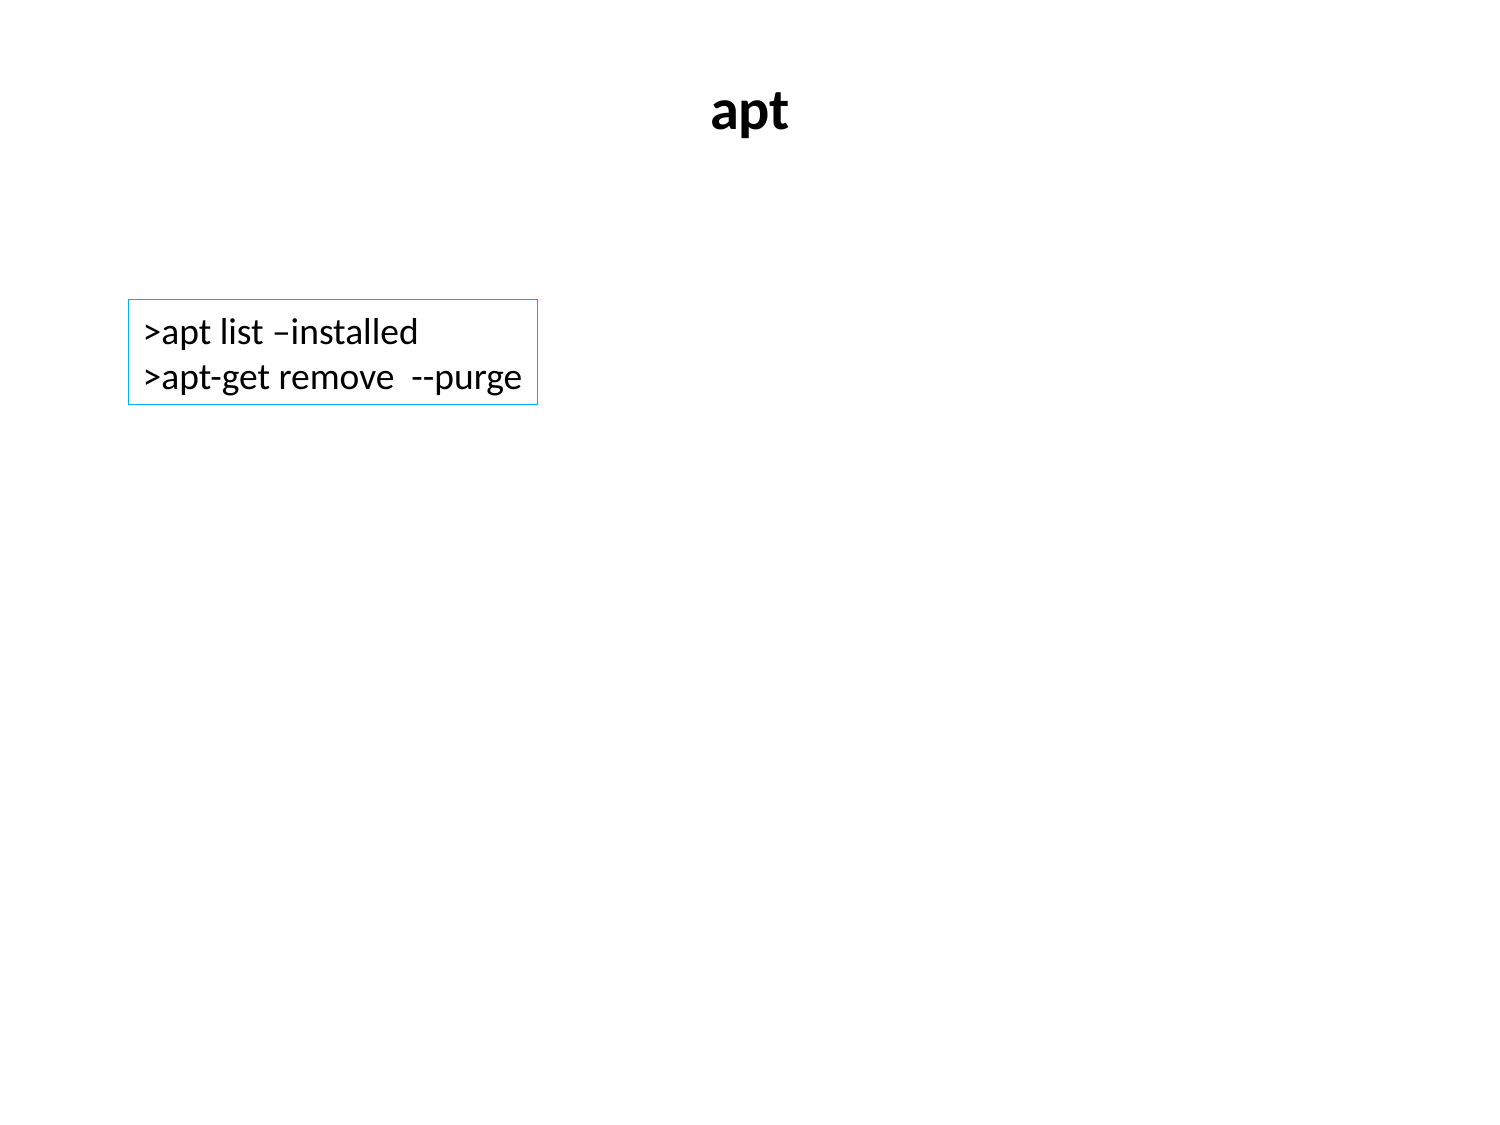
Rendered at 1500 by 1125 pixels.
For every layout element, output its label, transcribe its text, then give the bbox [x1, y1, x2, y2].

title apt [75, 12, 1425, 200]
text_box >apt list –installed >apt-get remove --purge [128, 299, 538, 405]
